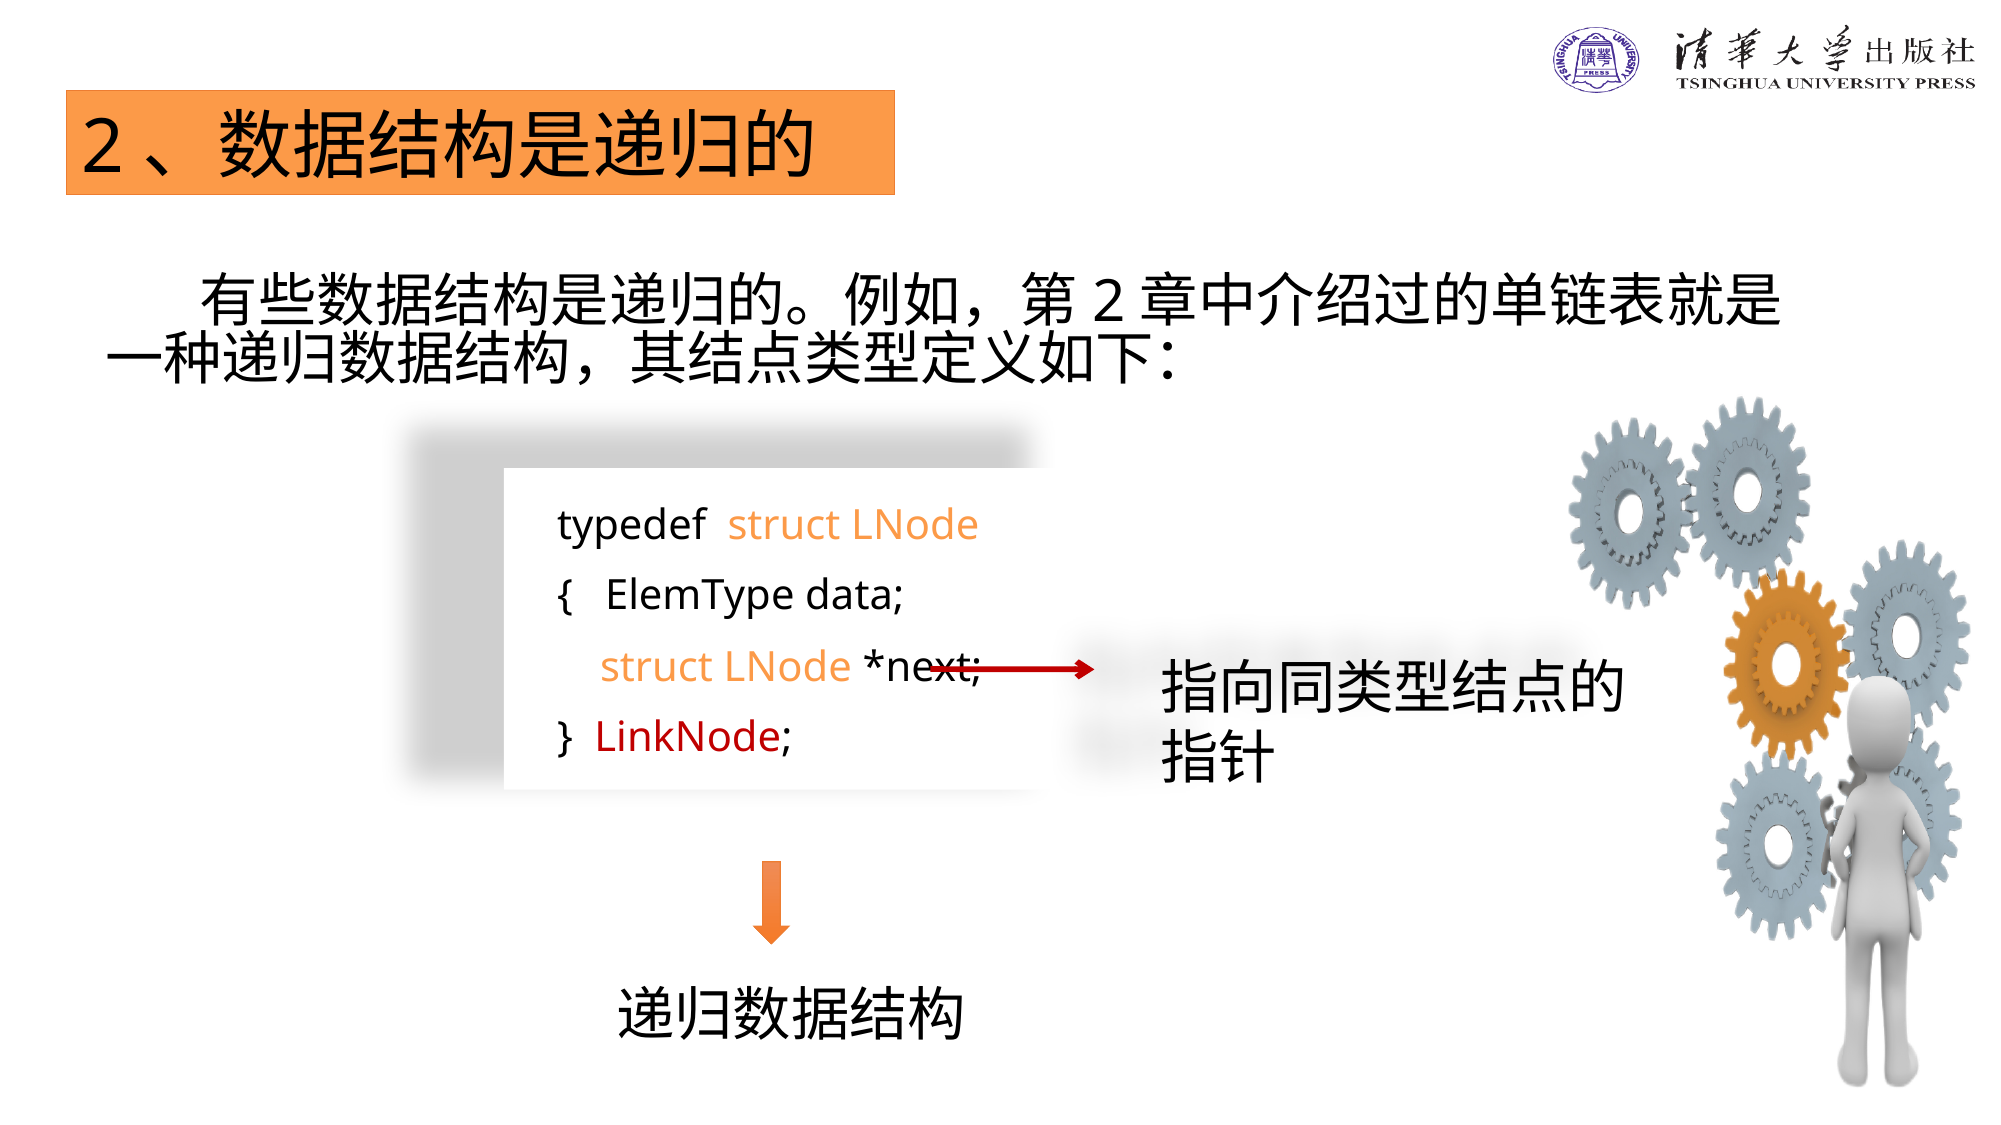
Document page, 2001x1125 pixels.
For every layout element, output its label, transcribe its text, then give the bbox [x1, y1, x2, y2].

text_box 2、数据结构是递归的 [66, 90, 895, 195]
text_box 有些数据结构是递归的。例如，第2章中介绍过的单链表就是一种递归数据结构，其结点类型定义如下： [90, 267, 1799, 399]
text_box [601, 861, 1000, 1056]
picture [1504, 0, 2001, 144]
text_box typedef struct LNode { ElemType data; struct LNode *next; } LinkNode; [503, 467, 1071, 790]
picture [1504, 349, 2000, 1125]
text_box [930, 643, 1504, 800]
